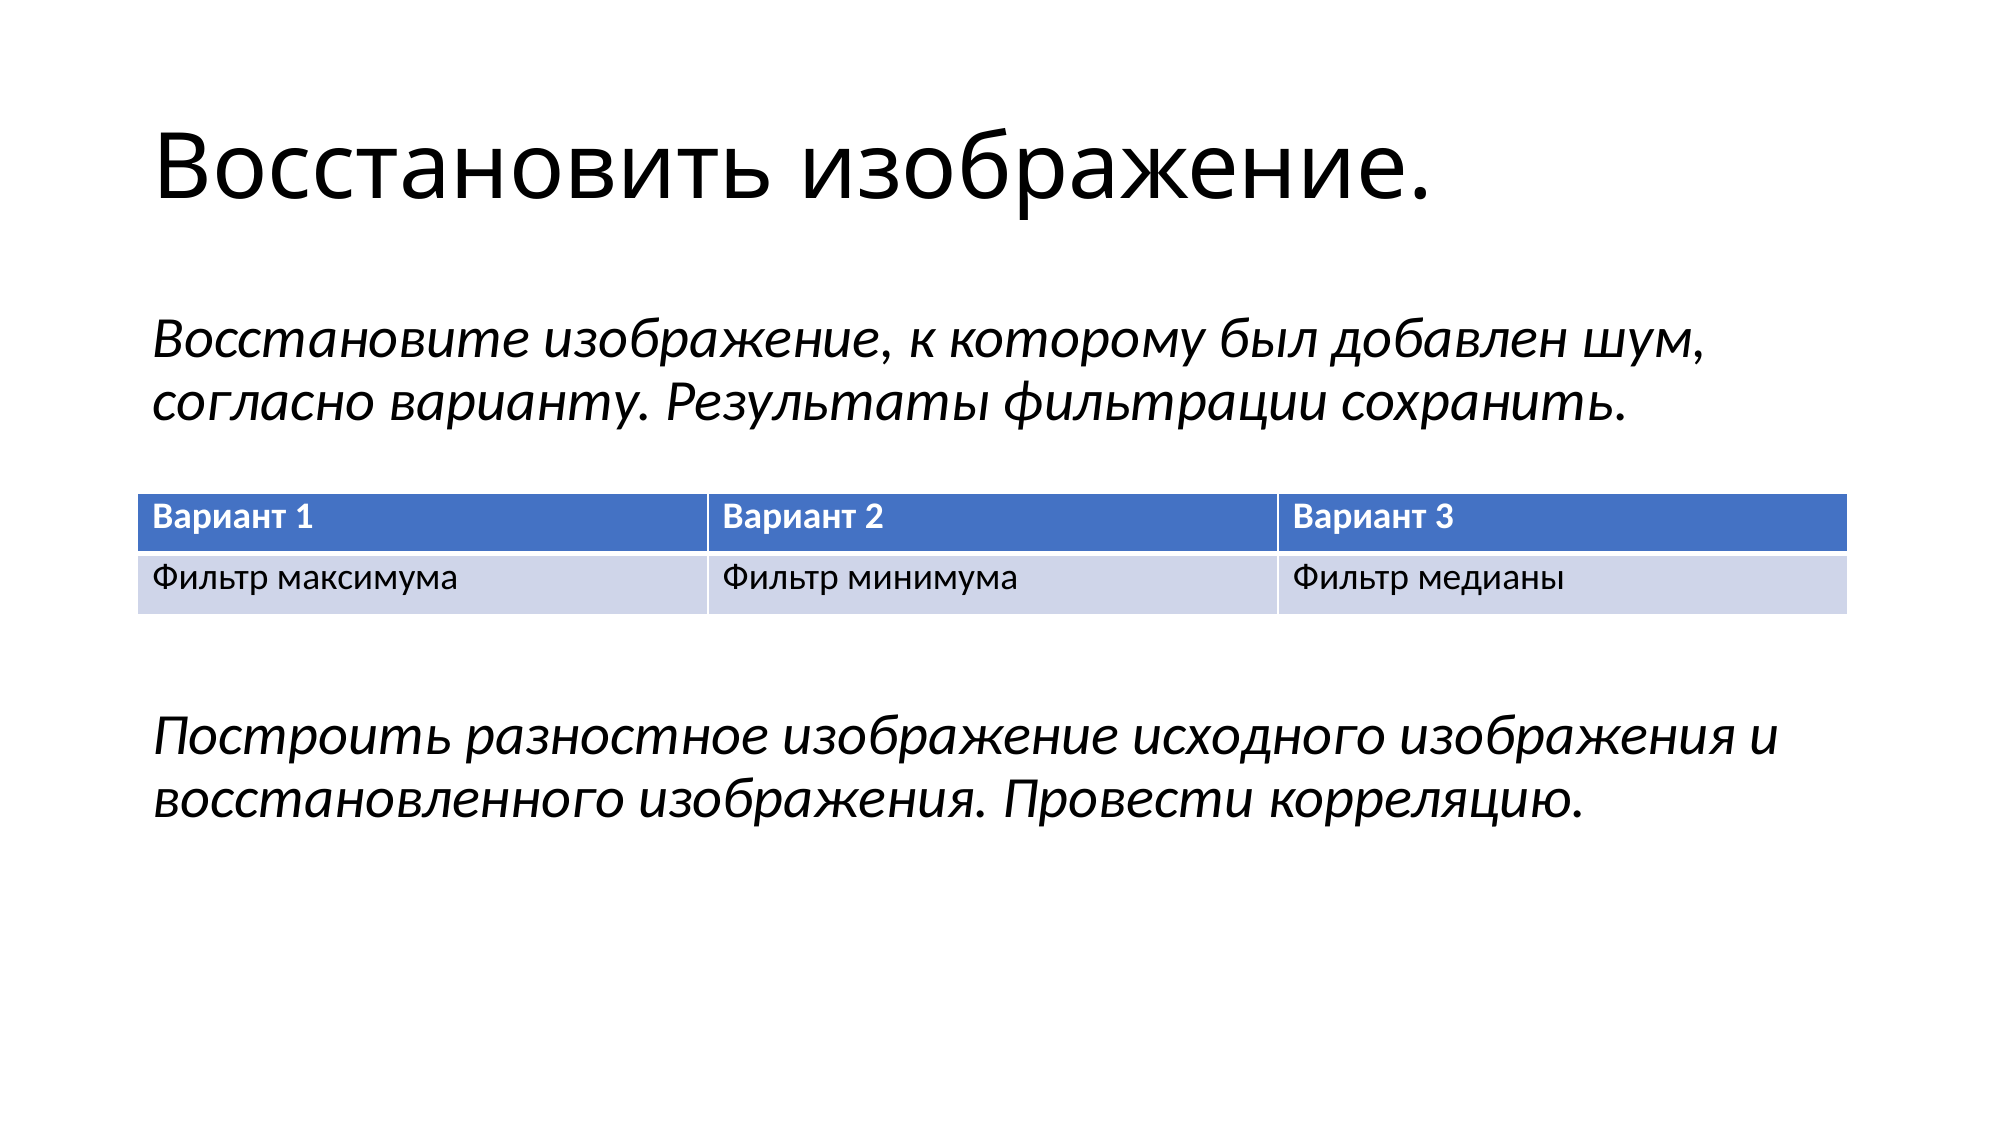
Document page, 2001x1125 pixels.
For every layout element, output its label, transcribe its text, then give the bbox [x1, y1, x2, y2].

table_header Вариант 1 [138, 494, 707, 551]
title Восстановить изображение. [137, 59, 1863, 278]
table_header Вариант 3 [1279, 494, 1847, 551]
list Восстановите изображение, к которому был добавлен шум, согласно варианту. Результаты фильтрации сохранить. Построить разностное изображение исходного изображения и восстановленного изображения. Провести корреляцию. [137, 299, 1863, 1014]
table_cell Фильтр минимума [709, 556, 1277, 614]
table_cell Фильтр максимума [138, 556, 707, 614]
table_header Вариант 2 [709, 494, 1277, 551]
table_cell Фильтр медианы [1279, 556, 1847, 614]
